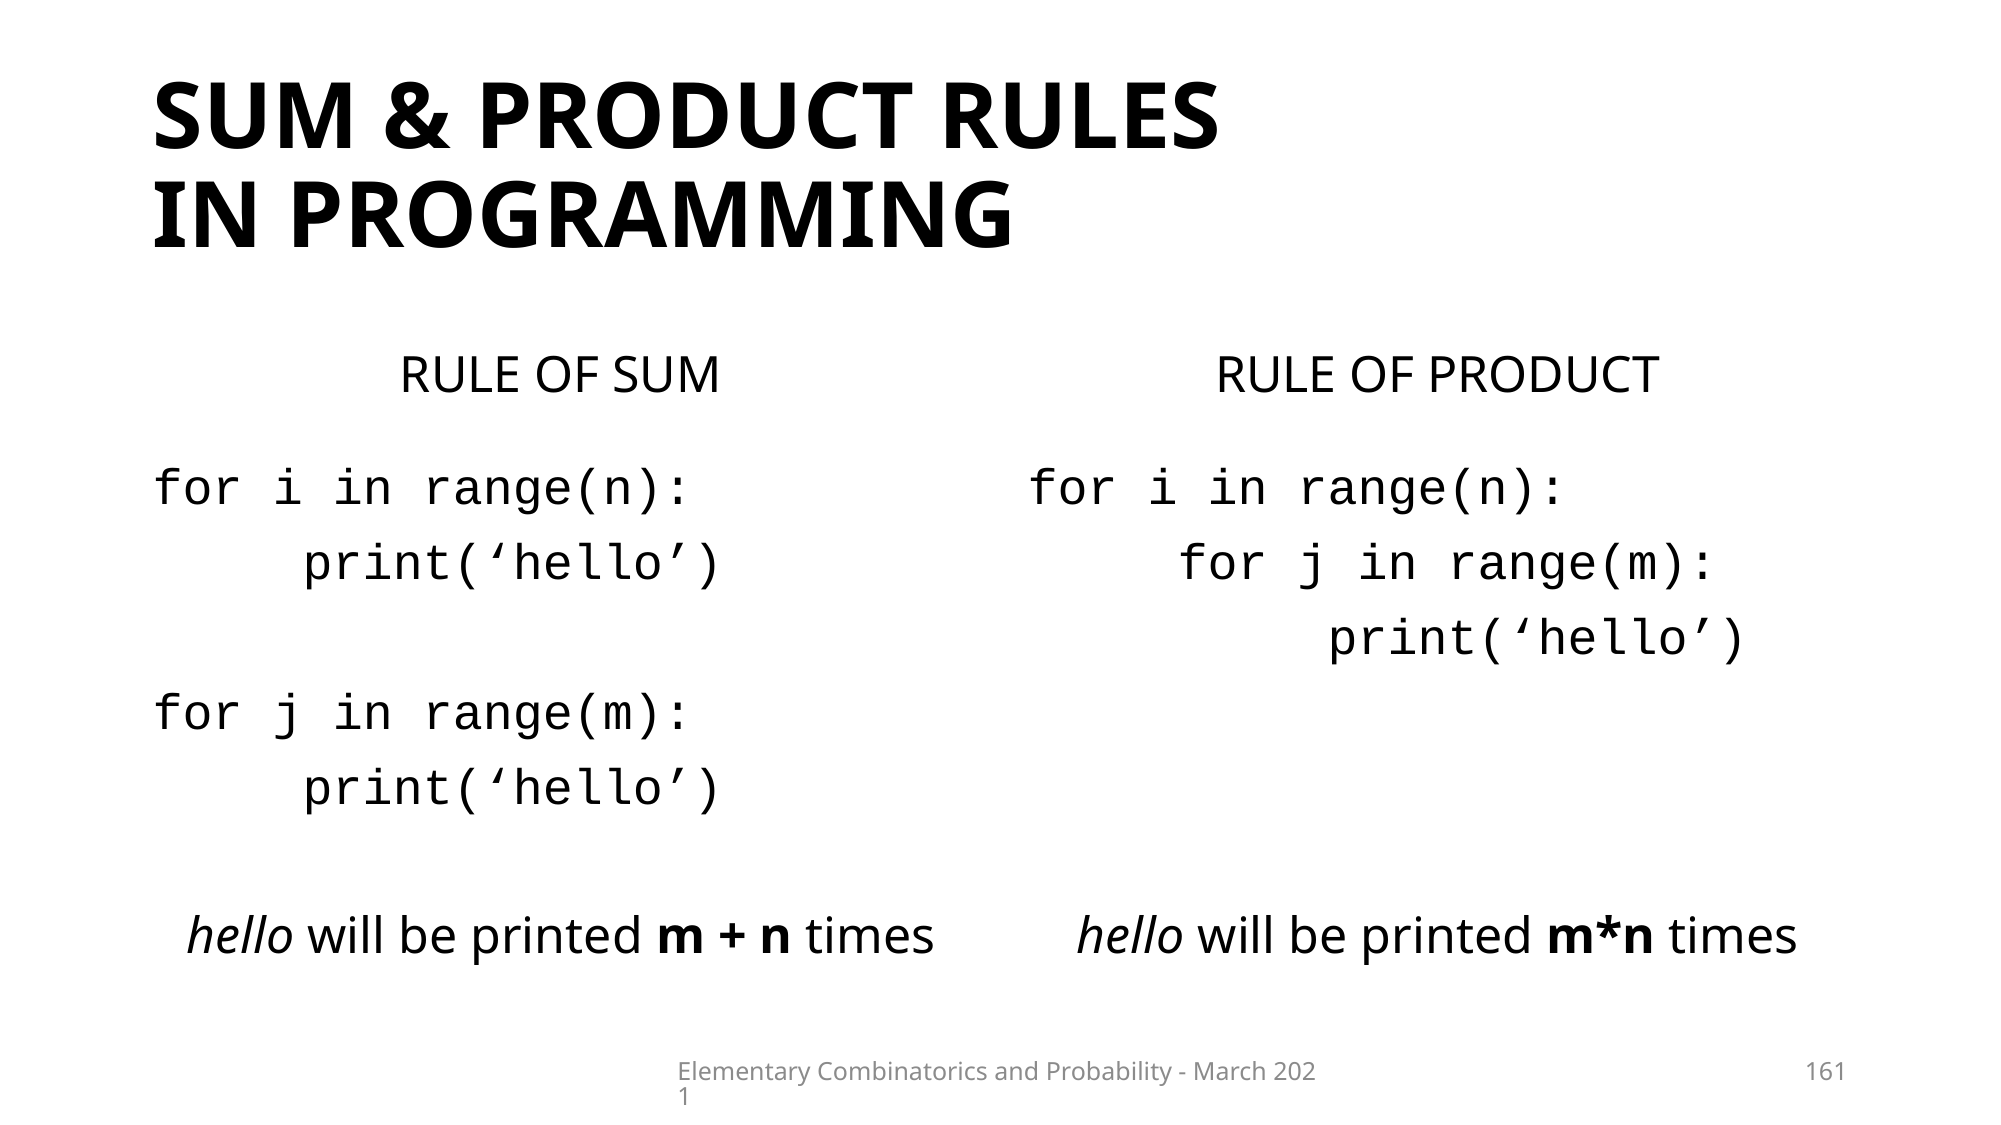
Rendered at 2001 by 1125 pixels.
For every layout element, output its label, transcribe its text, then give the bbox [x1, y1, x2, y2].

title Sum & product rules in programming [137, 59, 1863, 278]
list for i in range(n): for j in range(m): print(‘hello’) hello will be printed m*n times [1012, 410, 1863, 1016]
list RULE OF SUM [137, 275, 984, 410]
footer Elementary Combinatorics and Probability - March 2021 [662, 1042, 1338, 1103]
list for i in range(n): print(‘hello’) for j in range(m): print(‘hello’) hello will be printed m + n times [137, 410, 984, 1016]
list RULE OF PRODUCT [1012, 275, 1863, 410]
slide_number 161 [1412, 1042, 1863, 1103]
